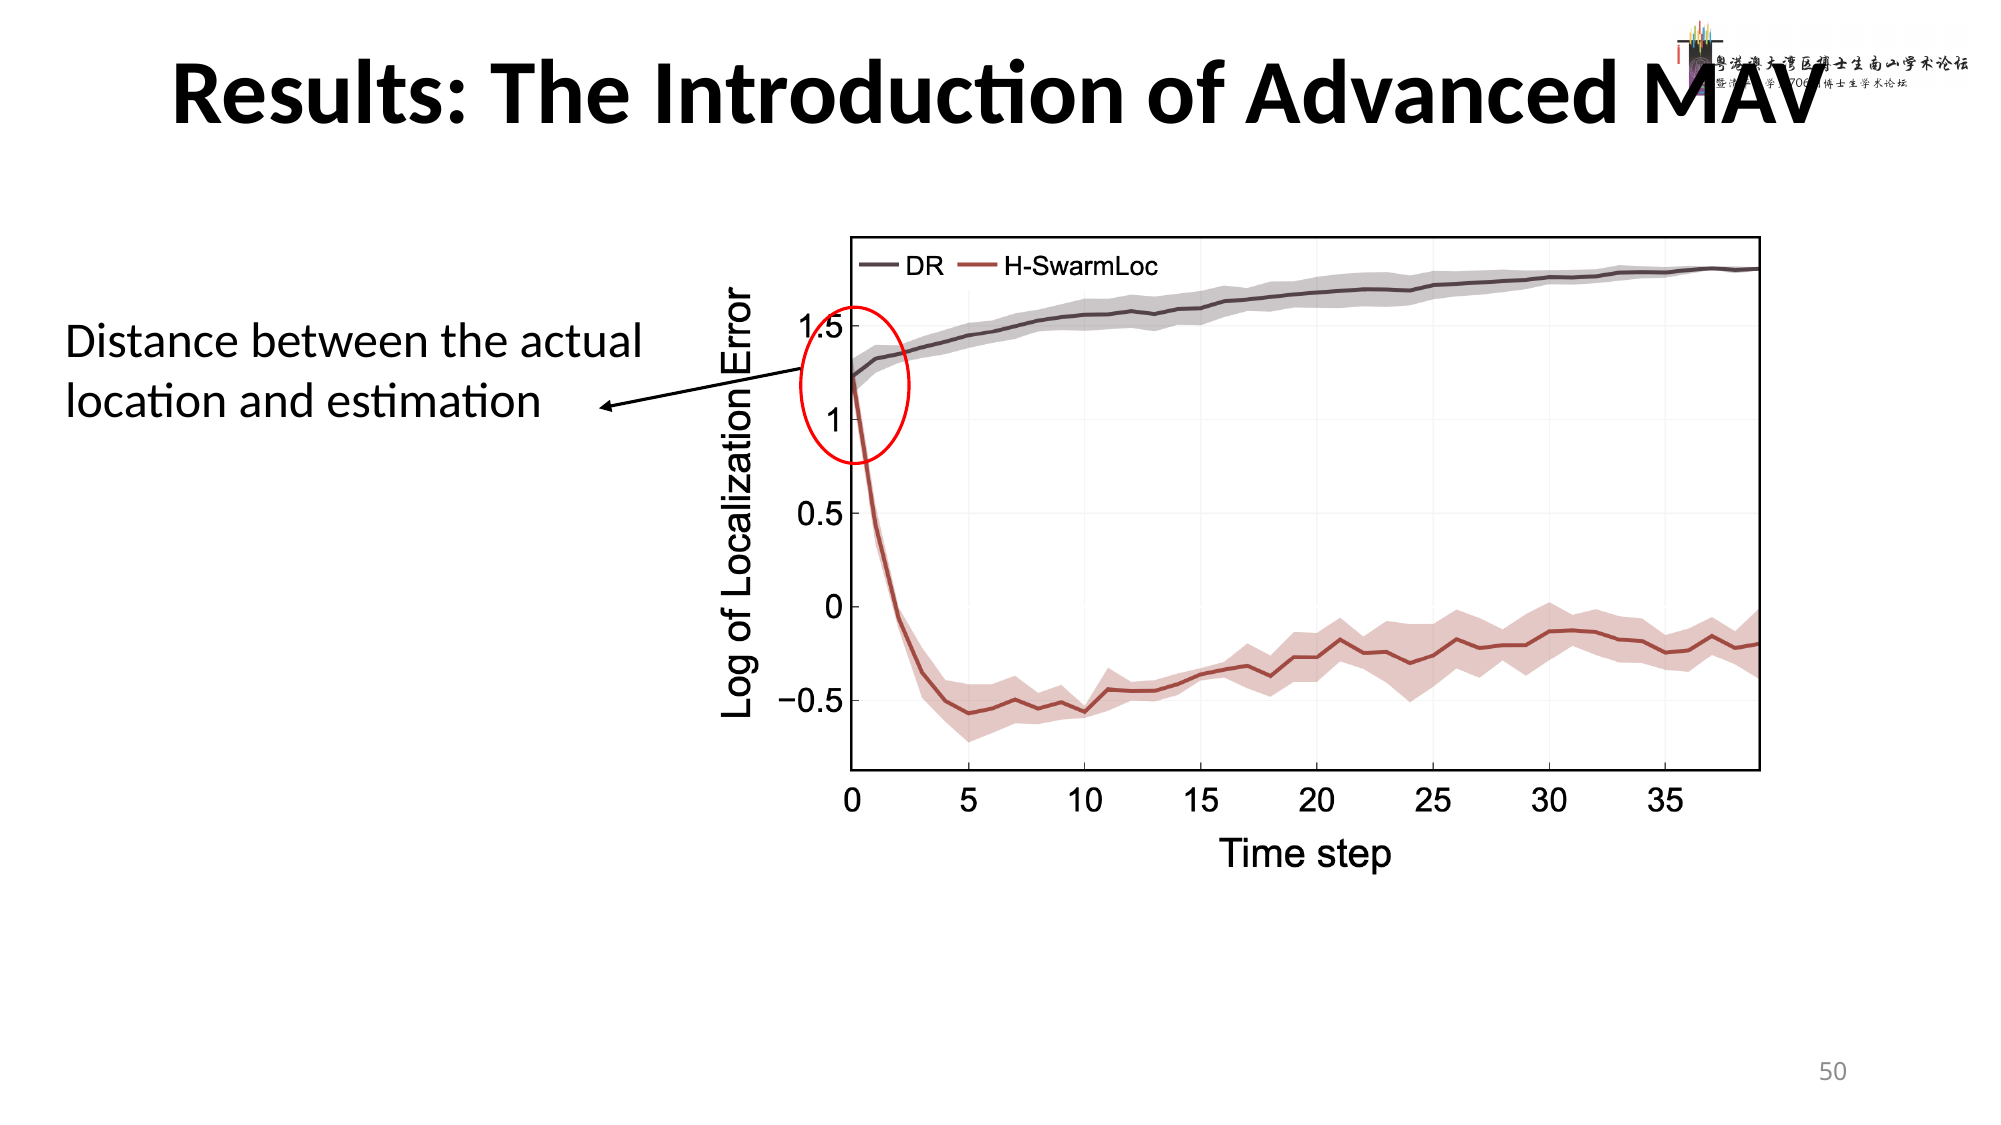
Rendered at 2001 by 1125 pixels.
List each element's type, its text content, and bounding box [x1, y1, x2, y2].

text_box Results: The Introduction of Advanced MAV [0, 24, 2000, 150]
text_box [598, 368, 801, 409]
picture [719, 225, 1766, 875]
slide_number 50 [1412, 1042, 1863, 1103]
text_box Distance between the actual location and estimation [50, 300, 659, 435]
